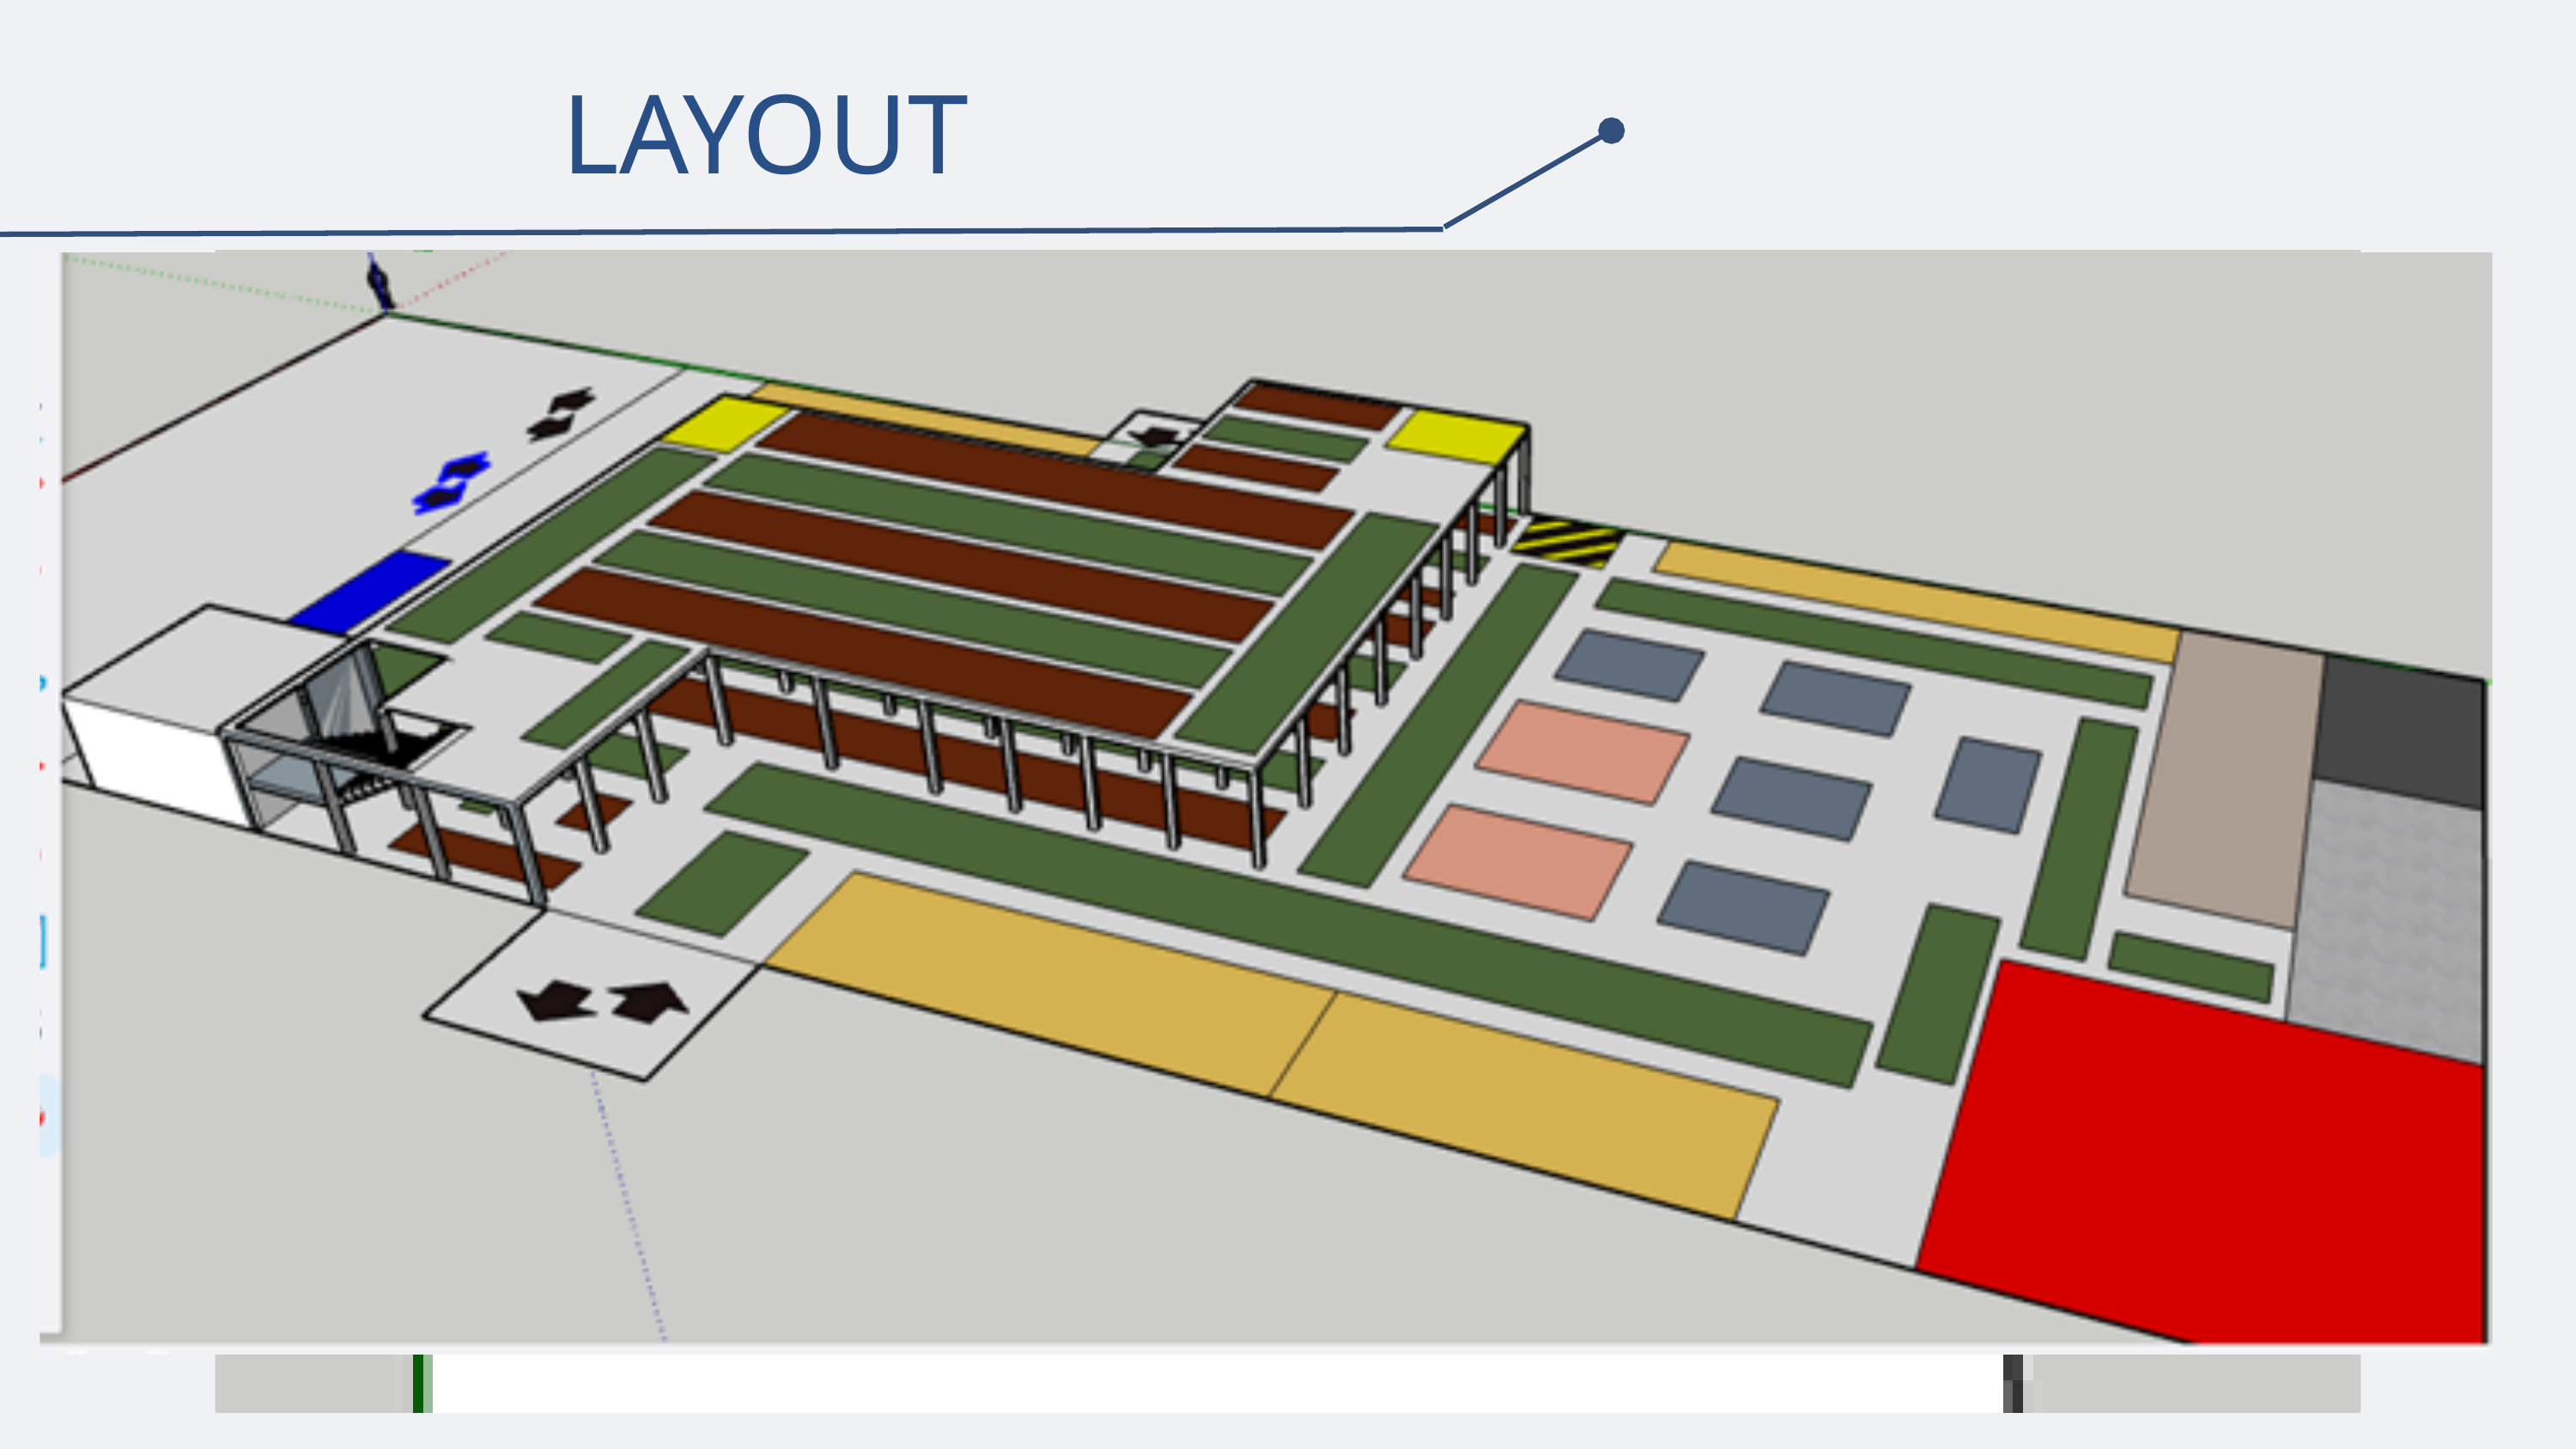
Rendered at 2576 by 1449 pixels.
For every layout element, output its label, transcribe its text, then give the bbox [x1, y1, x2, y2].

text_box LAYOUT [33, 64, 1499, 197]
text_box [215, 1355, 2361, 1413]
text_box [1444, 121, 1621, 227]
text_box [39, 252, 2493, 1355]
